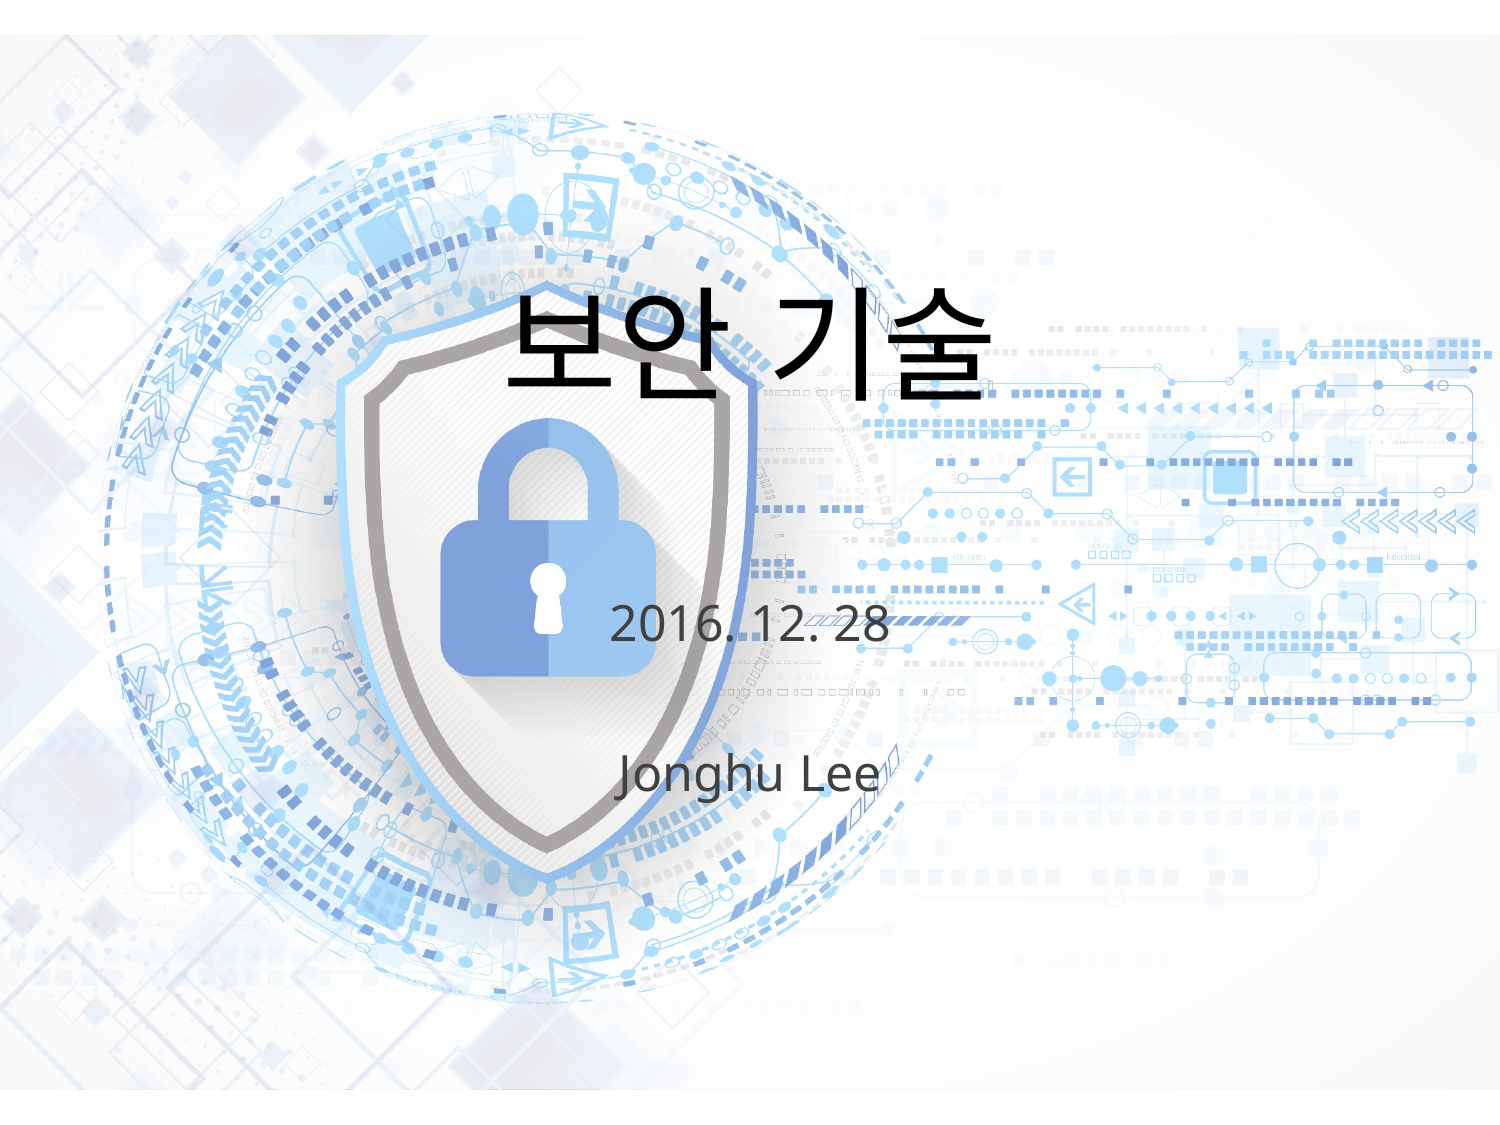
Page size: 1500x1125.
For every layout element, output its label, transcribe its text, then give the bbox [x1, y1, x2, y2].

title 우리나라 공인인증체계 [0, 35, 1500, 1090]
subtitle 2016. 12. 28 Jonghu Lee [187, 590, 1313, 863]
title 보안 기술 [112, 184, 1388, 576]
